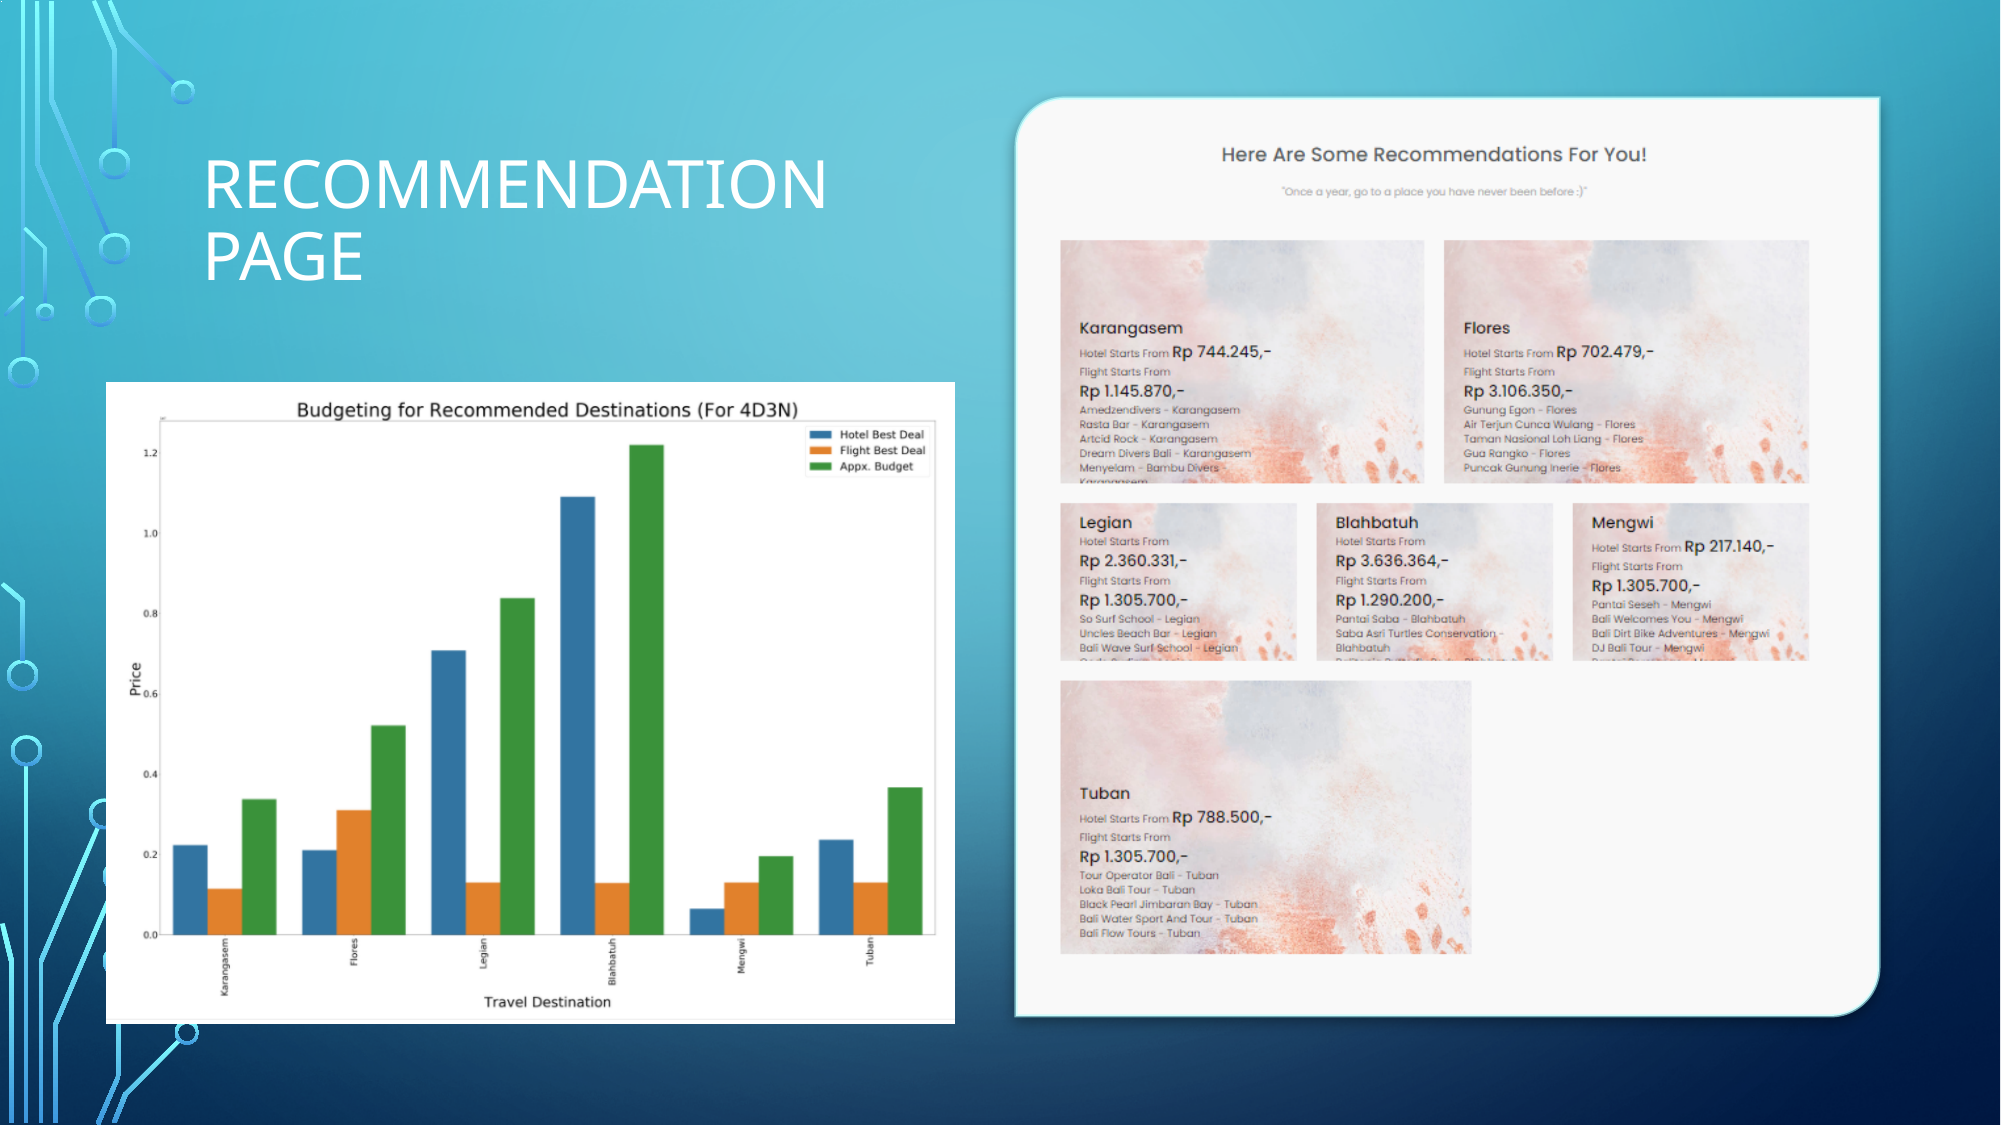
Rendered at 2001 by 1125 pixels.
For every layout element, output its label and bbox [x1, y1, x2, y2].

picture [105, 0, 2000, 1125]
text_box [0, 0, 201, 1125]
